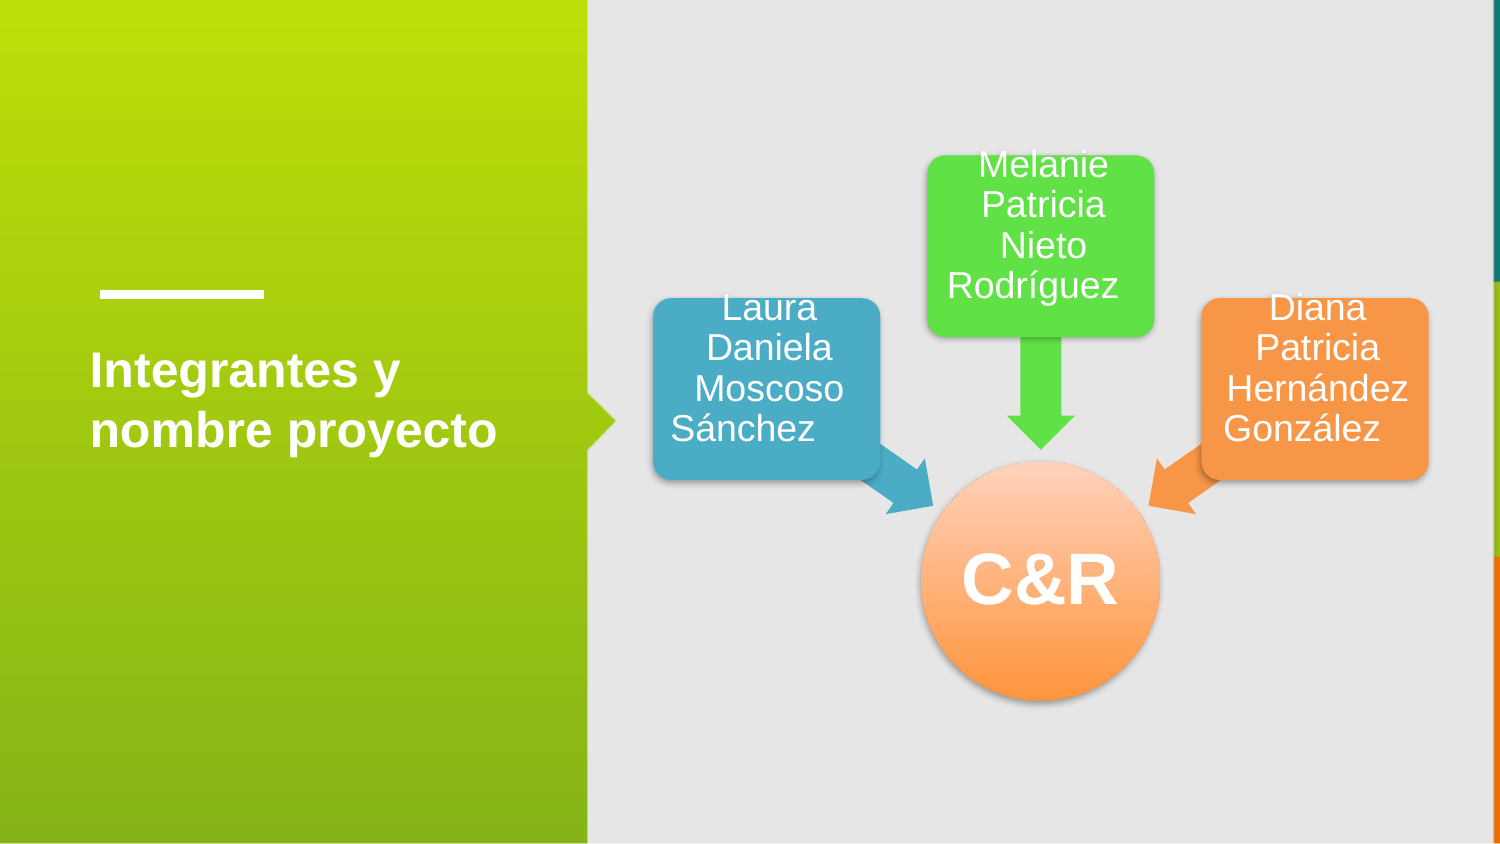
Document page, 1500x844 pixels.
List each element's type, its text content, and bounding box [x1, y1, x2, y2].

text_box Integrantes y nombre proyecto [74, 329, 533, 527]
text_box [597, 155, 1484, 701]
picture [0, 0, 1500, 844]
